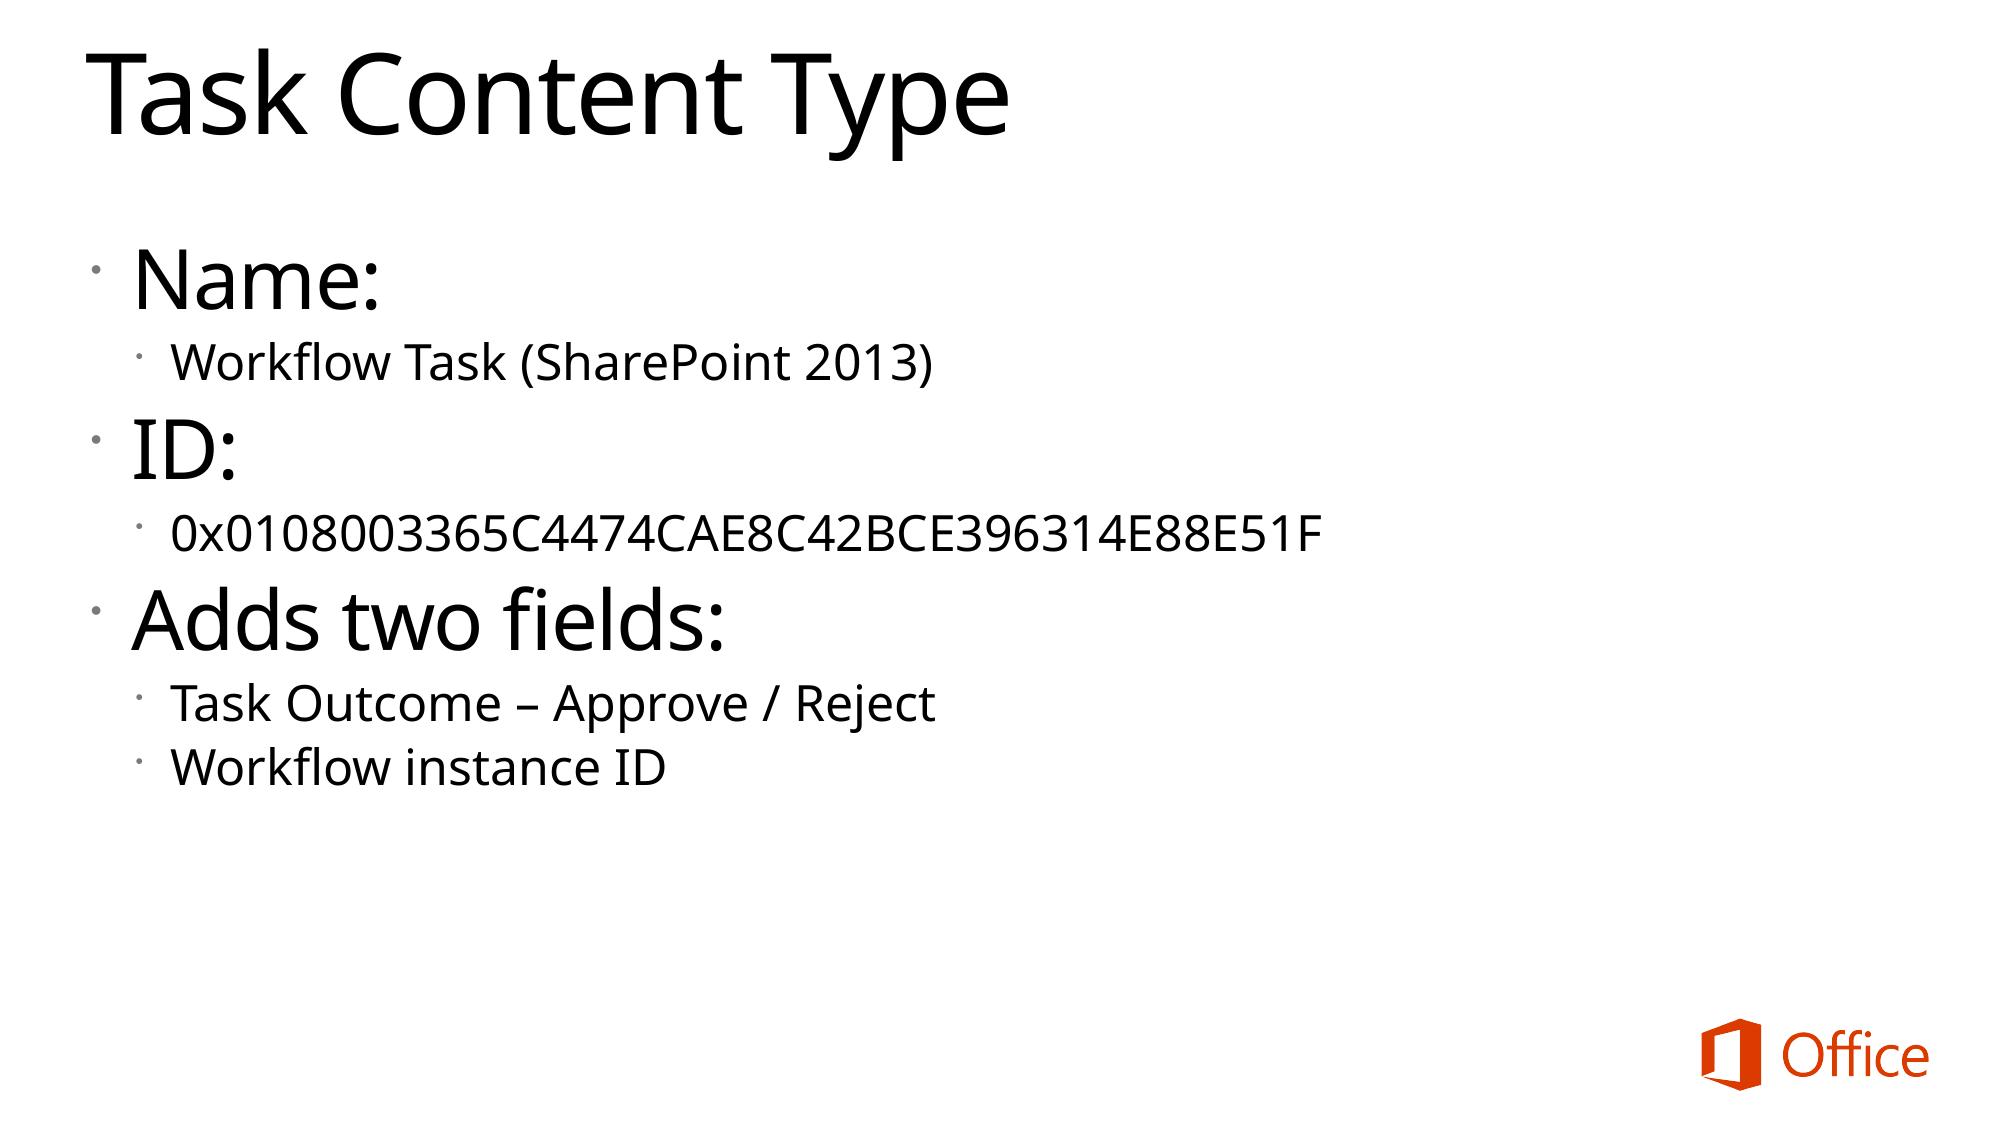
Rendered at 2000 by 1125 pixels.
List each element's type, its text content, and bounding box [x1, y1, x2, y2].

title Task Content Type [85, 37, 1914, 161]
picture [1670, 987, 1960, 1122]
list Name: Workflow Task (SharePoint 2013) ID: 0x0108003365C4474CAE8C42BCE396314E88E51F Adds two fields: Task Outcome – Approve / Reject Workflow instance ID [85, 237, 1914, 573]
